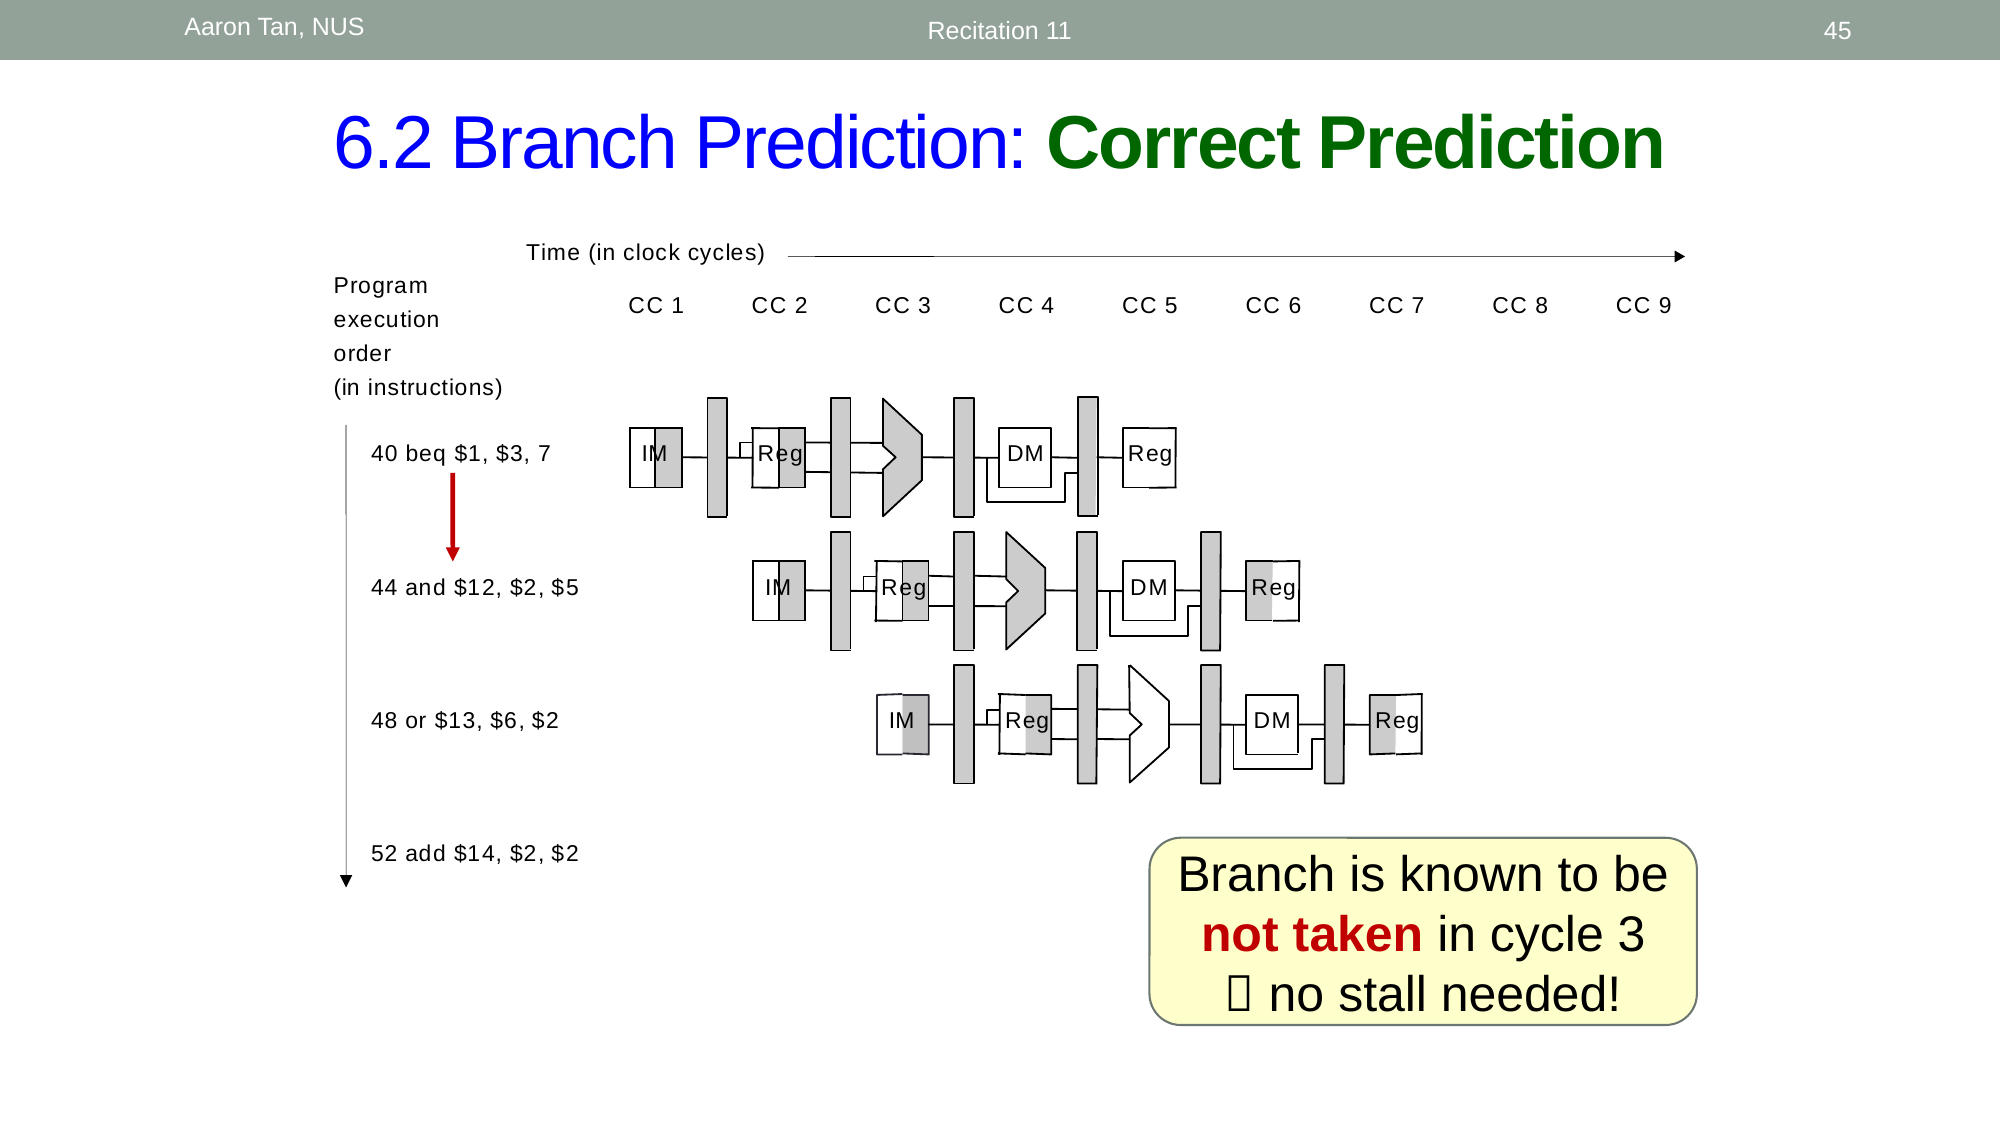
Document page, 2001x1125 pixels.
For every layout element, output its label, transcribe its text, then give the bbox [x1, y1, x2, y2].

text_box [333, 237, 1686, 888]
title 6.2 Branch Prediction: Correct Prediction [318, 86, 1700, 192]
text_box Branch is known to be not taken in cycle 3  no stall needed! [1147, 851, 1700, 1028]
slide_number Aaron Tan, NUS [169, 3, 645, 57]
slide_number 45 [1725, 3, 1867, 57]
footer Recitation 11 [645, 3, 1547, 57]
